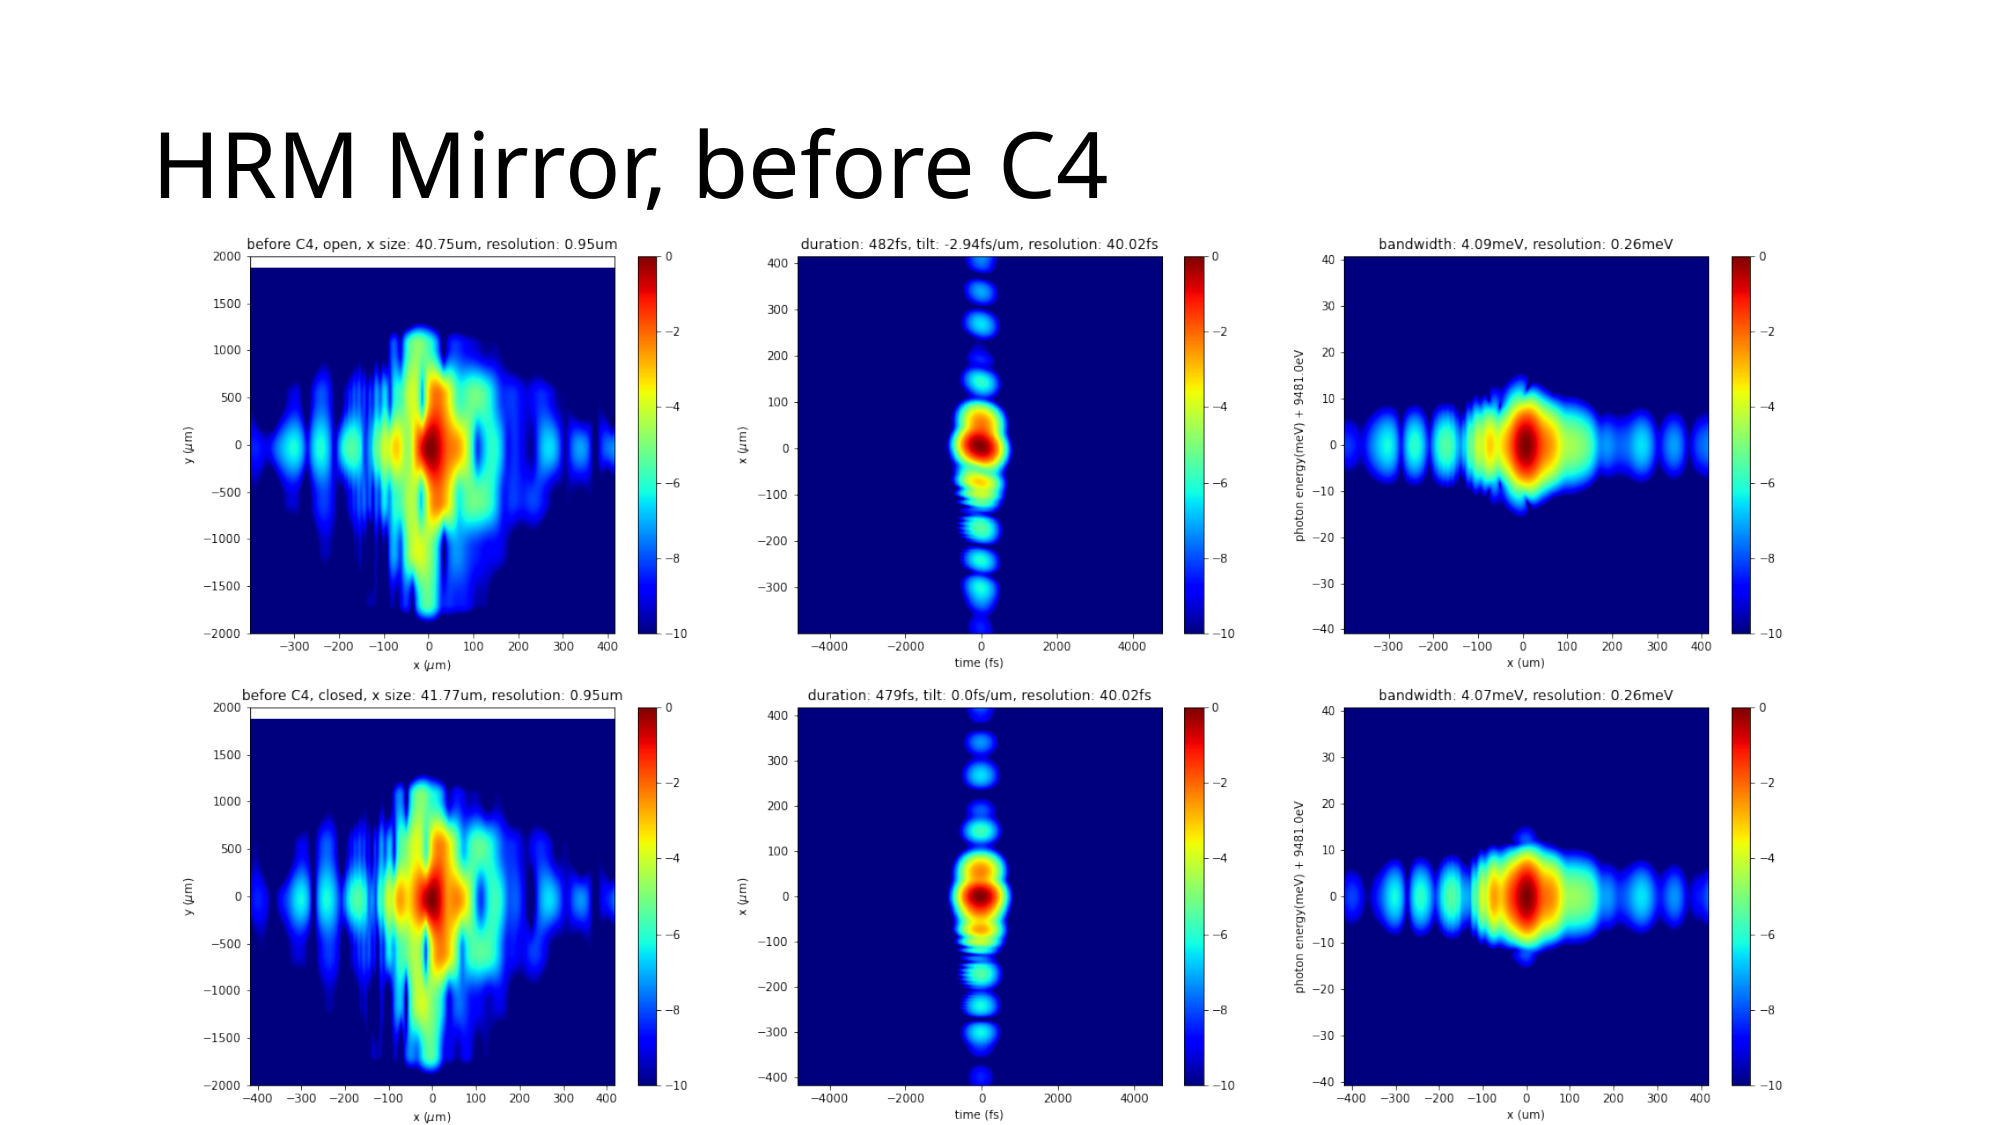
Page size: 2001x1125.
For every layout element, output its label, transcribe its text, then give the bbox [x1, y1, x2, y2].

title HRM Mirror, before C4 [137, 59, 1863, 196]
picture [0, 196, 2000, 1125]
